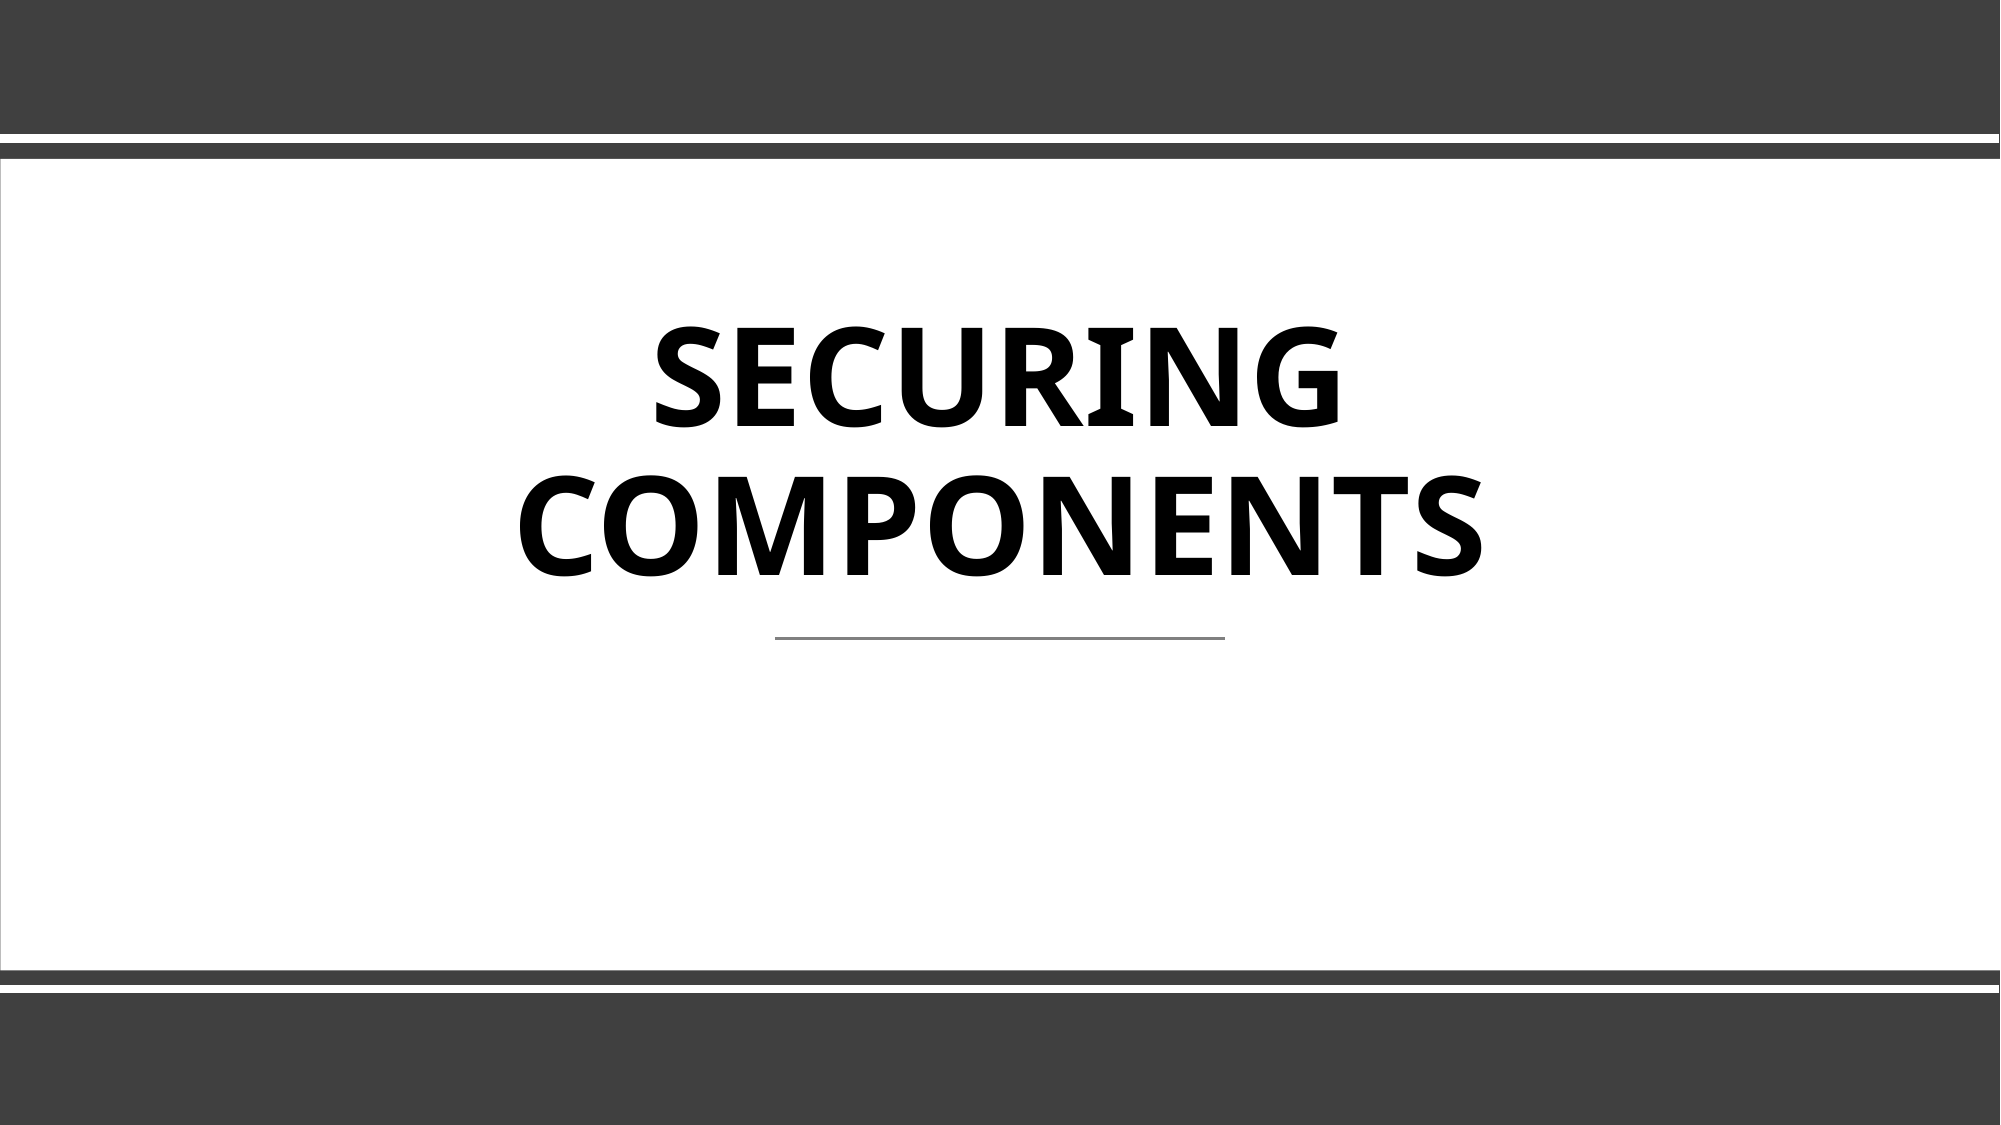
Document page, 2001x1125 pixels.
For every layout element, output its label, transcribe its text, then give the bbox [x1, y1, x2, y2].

text_box [0, 990, 2000, 1125]
text_box [0, 971, 2000, 988]
text_box [0, 139, 2000, 158]
text_box [0, 0, 2000, 138]
text_box SECURING COMPONENTS [130, 256, 1870, 613]
text_box [0, 158, 2000, 971]
